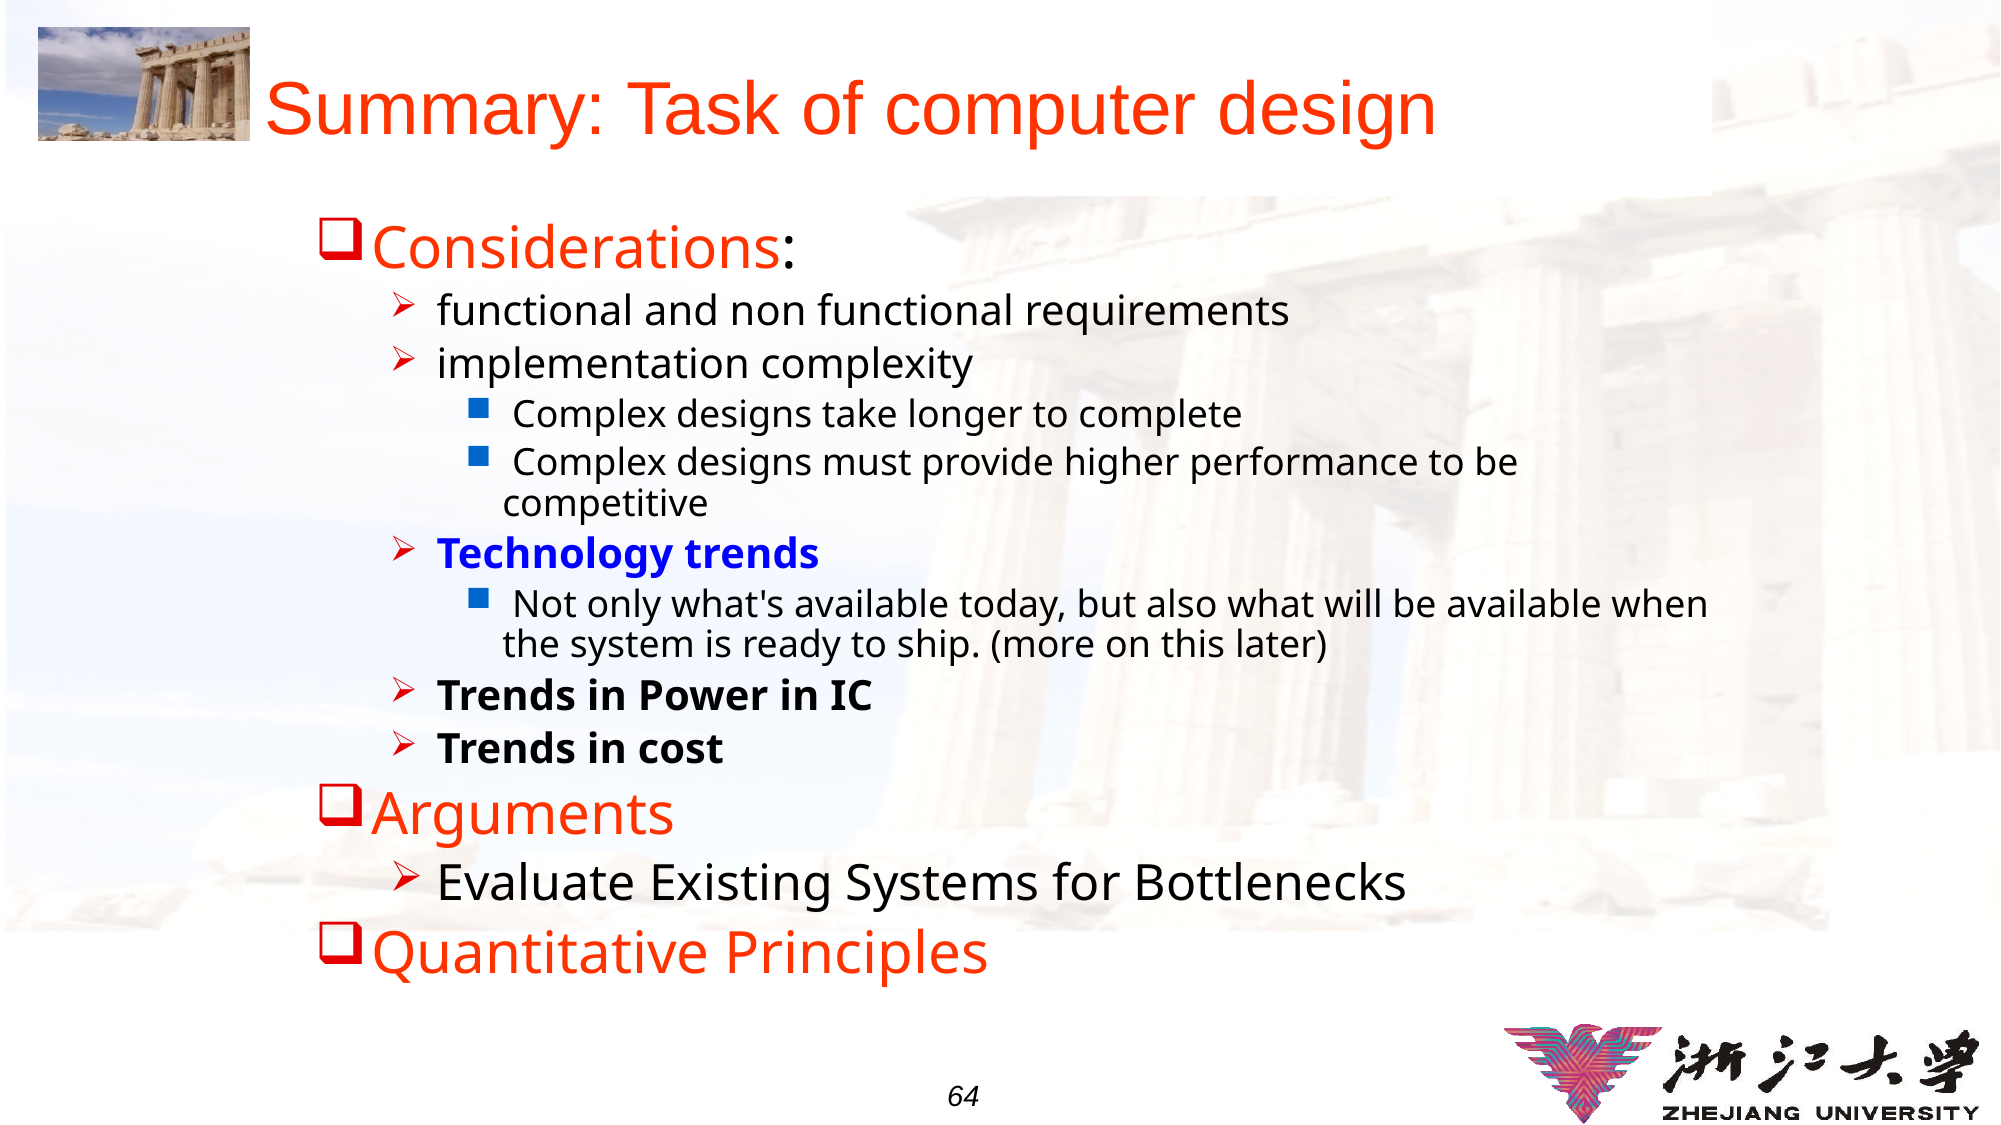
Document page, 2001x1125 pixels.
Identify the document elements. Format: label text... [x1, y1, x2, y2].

list Considerations: functional and non functional requirements implementation complexity Complex designs take longer to complete Complex designs must provide higher performance to be competitive Technology trends Not only what's available today, but also what will be available when the system is ready to ship. (more on this later) Trends in Power in IC Trends in cost Arguments Evaluate Existing Systems for Bottlenecks Quantitative Principles [300, 210, 1750, 1000]
title Summary: Task of computer design [249, 0, 1713, 197]
picture [0, 0, 2001, 1125]
